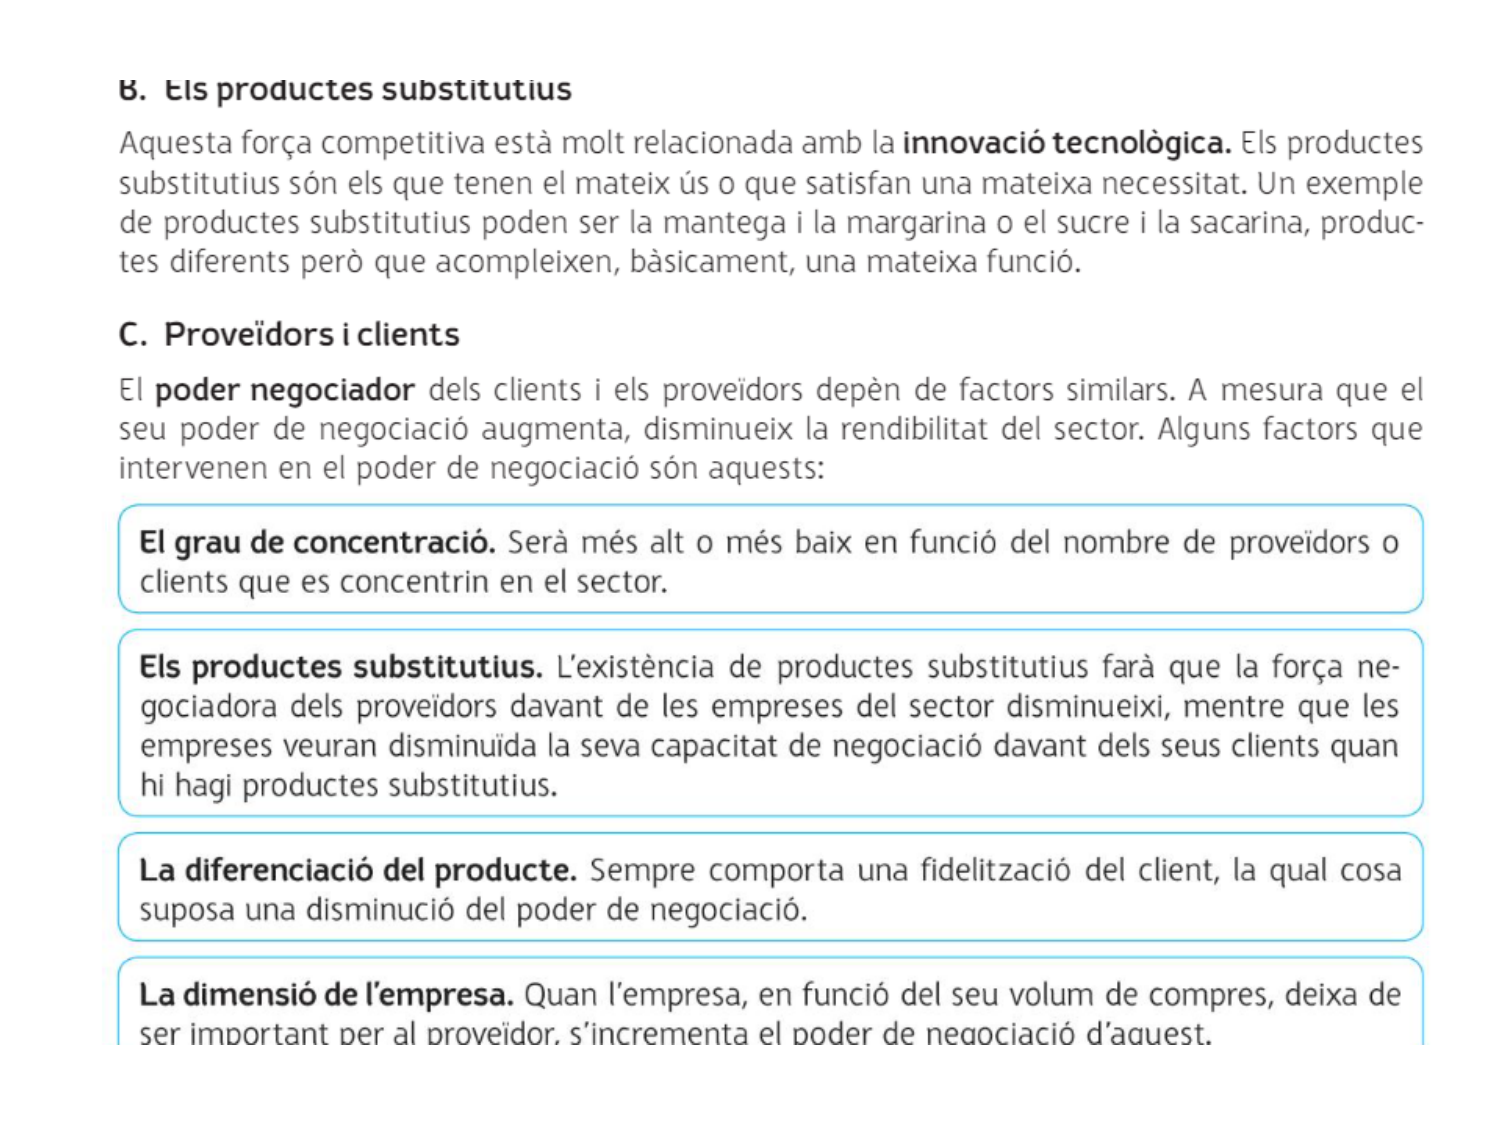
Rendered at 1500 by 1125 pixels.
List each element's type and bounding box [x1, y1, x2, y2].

picture [68, 80, 1432, 1045]
